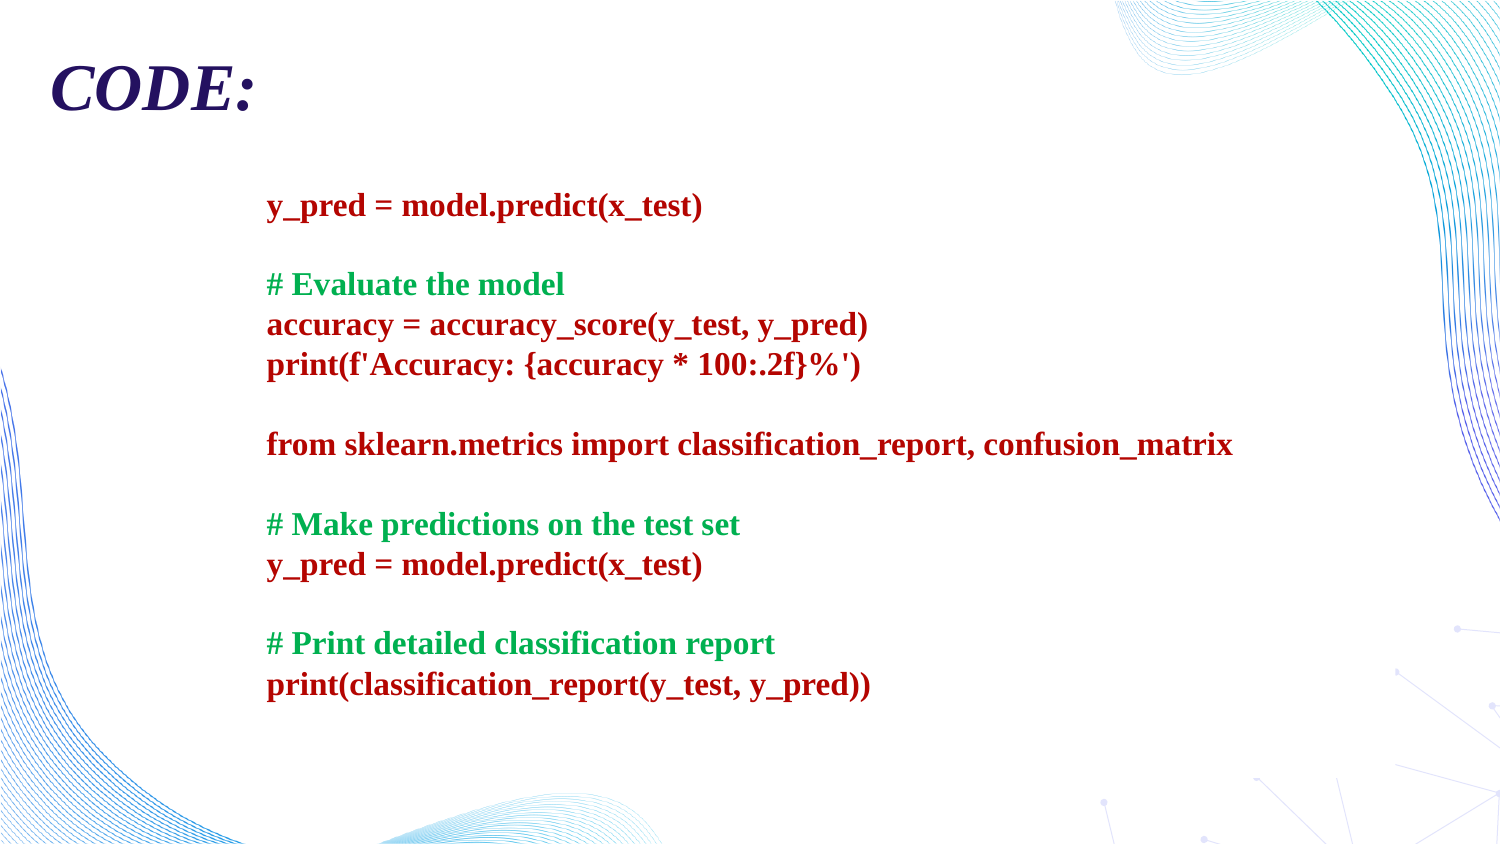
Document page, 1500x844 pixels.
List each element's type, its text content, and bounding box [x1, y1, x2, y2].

picture [0, 336, 693, 844]
title CODE: [35, 28, 469, 123]
text_box y_pred = model.predict(x_test) # Evaluate the model accuracy = accuracy_score(y_test, y_pred) print(f'Accuracy: {accuracy * 100:.2f}%') from sklearn.metrics import classification_report, confusion_matrix # Make predictions on the test set y_pred = model.predict(x_test) # Print detailed classification report print(classification_report(y_test, y_pred)) [251, 167, 1396, 778]
picture [1109, 0, 1500, 532]
